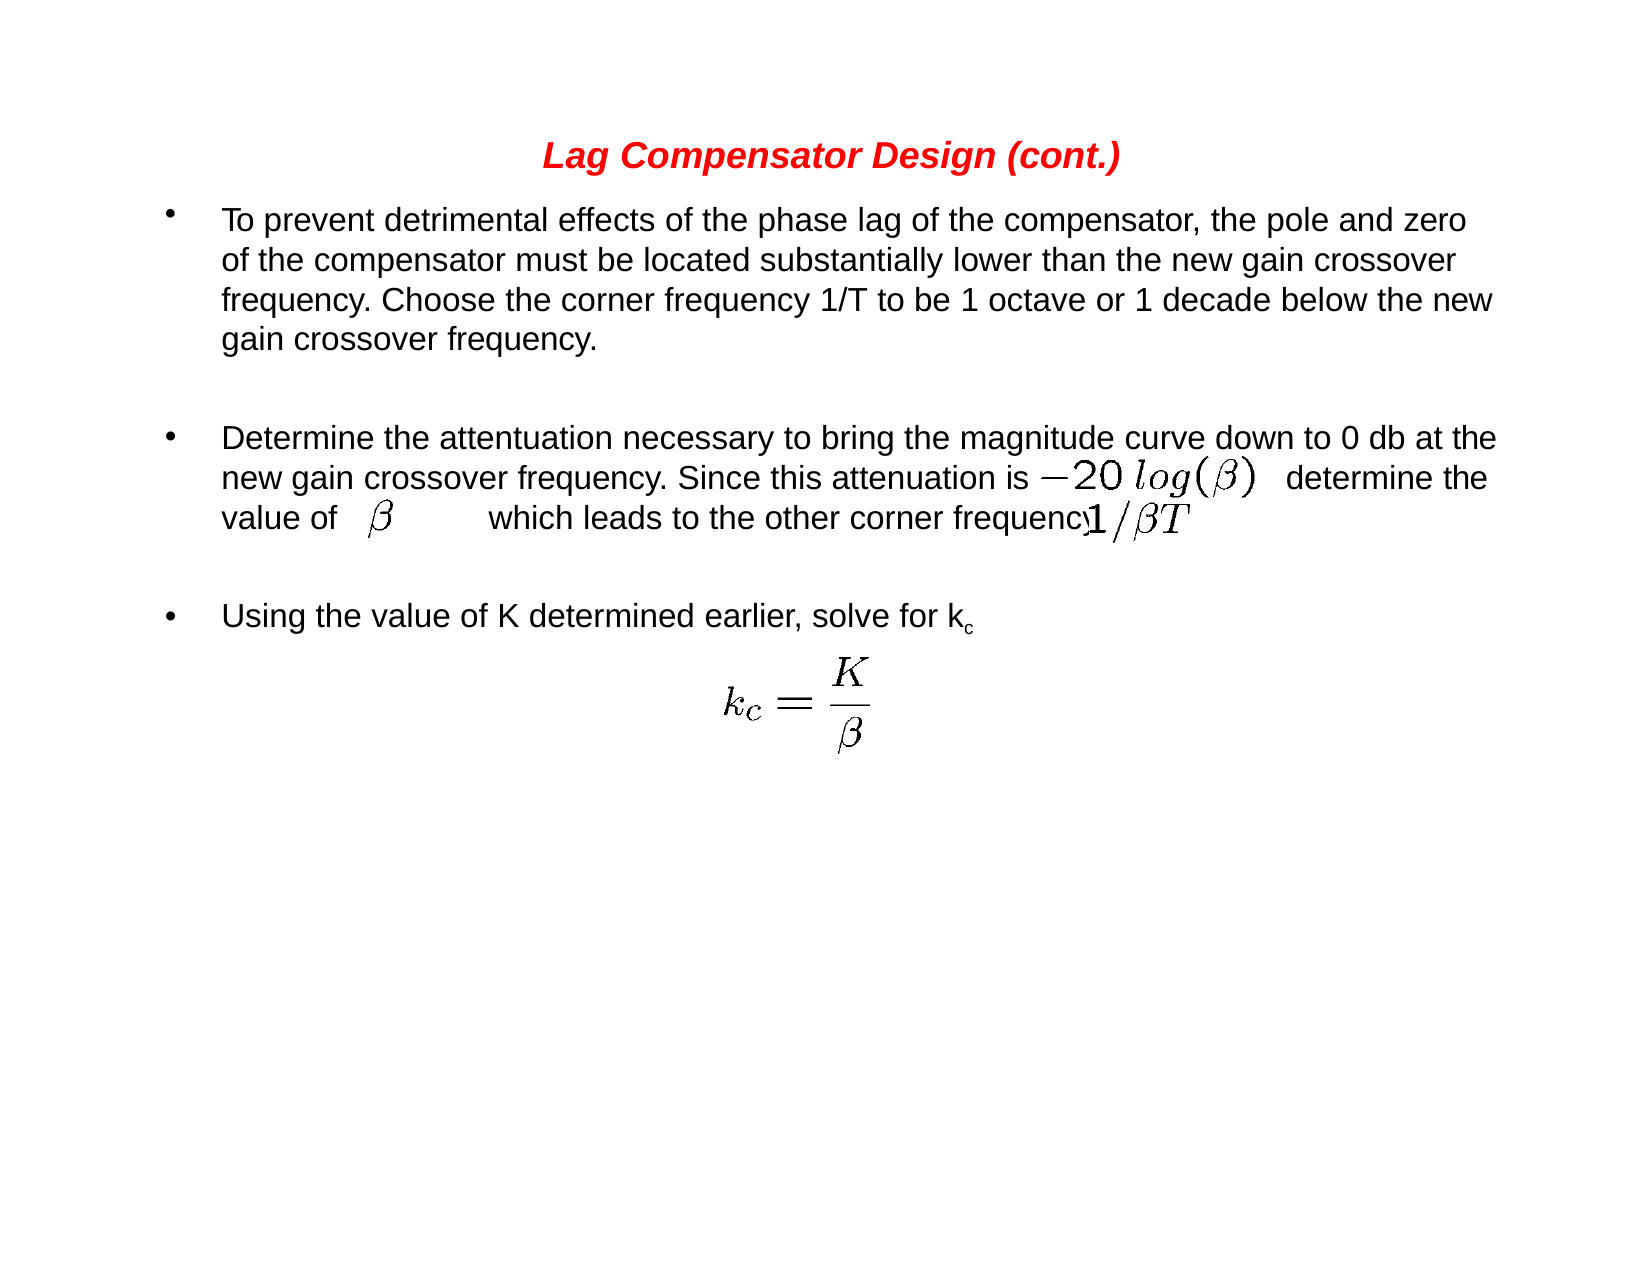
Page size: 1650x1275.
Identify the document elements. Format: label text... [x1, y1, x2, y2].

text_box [1041, 455, 1255, 543]
picture [368, 499, 394, 538]
picture [724, 657, 870, 754]
text_box Lag Compensator Design (cont.) To prevent detrimental effects of the phase lag of the compensator, the pole and zero of the compensator must be located substantially lower than the new gain crossover frequency. Choose the corner frequency 1/T to be 1 octave or 1 decade below the new gain crossover frequency. Determine the attentuation necessary to bring the magnitude curve down to 0 db at the new gain crossover frequency. Since this attenuation is determine the value of which leads to the other corner frequency of Using the value of K determined earlier, solve for kc [154, 105, 1513, 638]
